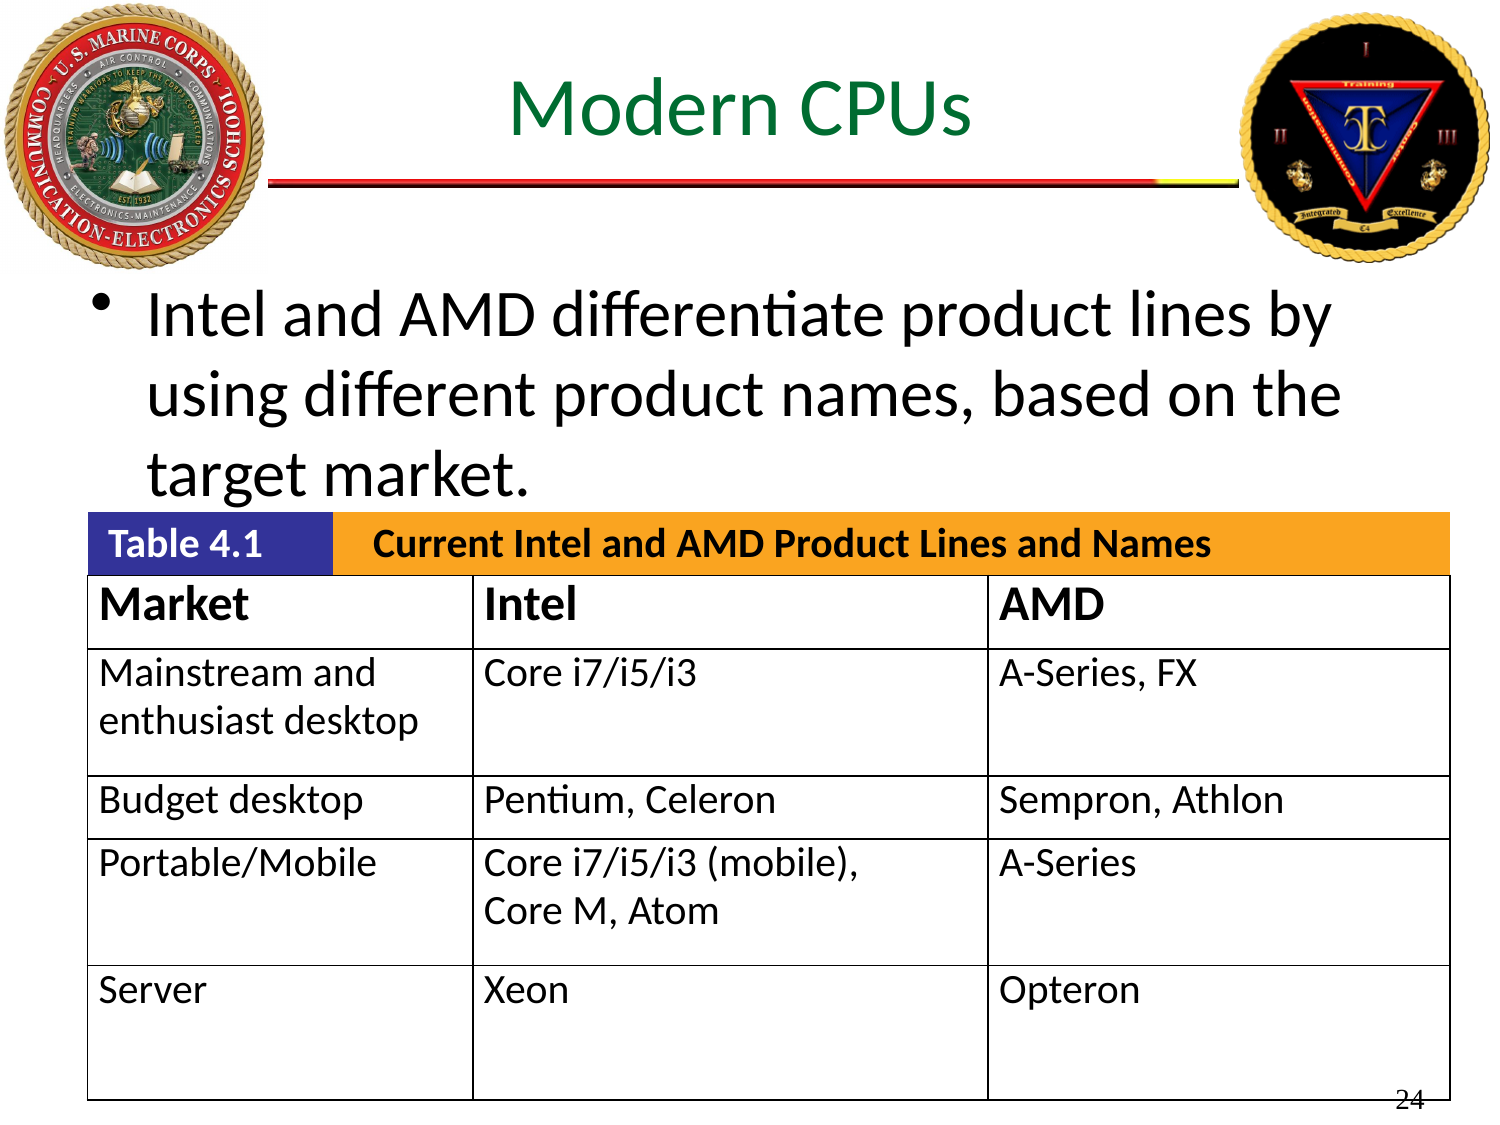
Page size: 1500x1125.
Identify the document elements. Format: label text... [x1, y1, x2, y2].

table_cell A-Series [989, 840, 1449, 965]
table_header Current Intel and AMD Product Lines and Names [333, 512, 1450, 575]
table_cell Mainstream and enthusiast desktop [88, 650, 472, 775]
table_cell Sempron, Athlon [989, 777, 1449, 838]
table_cell Intel [474, 576, 987, 648]
title Modern CPUs [75, 45, 1425, 233]
table_cell Xeon [474, 966, 987, 1099]
table_cell A-Series, FX [989, 650, 1449, 775]
list Intel and AMD differentiate product lines by using different product names, based on the target market. [75, 262, 1425, 1005]
picture [1239, 12, 1490, 263]
table_cell Server [88, 966, 472, 1099]
table_cell Budget desktop [88, 777, 472, 838]
table_cell Market [88, 576, 472, 648]
table_cell Core i7/i5/i3 (mobile), Core M, Atom [474, 840, 987, 965]
table_header Table 4.1 [88, 512, 333, 575]
table_cell Opteron [989, 966, 1449, 1099]
table_cell Portable/Mobile [88, 840, 472, 965]
picture [0, 0, 268, 274]
table_cell Pentium, Celeron [474, 777, 987, 838]
table_cell Core i7/i5/i3 [474, 650, 987, 775]
table_cell AMD [989, 576, 1449, 648]
